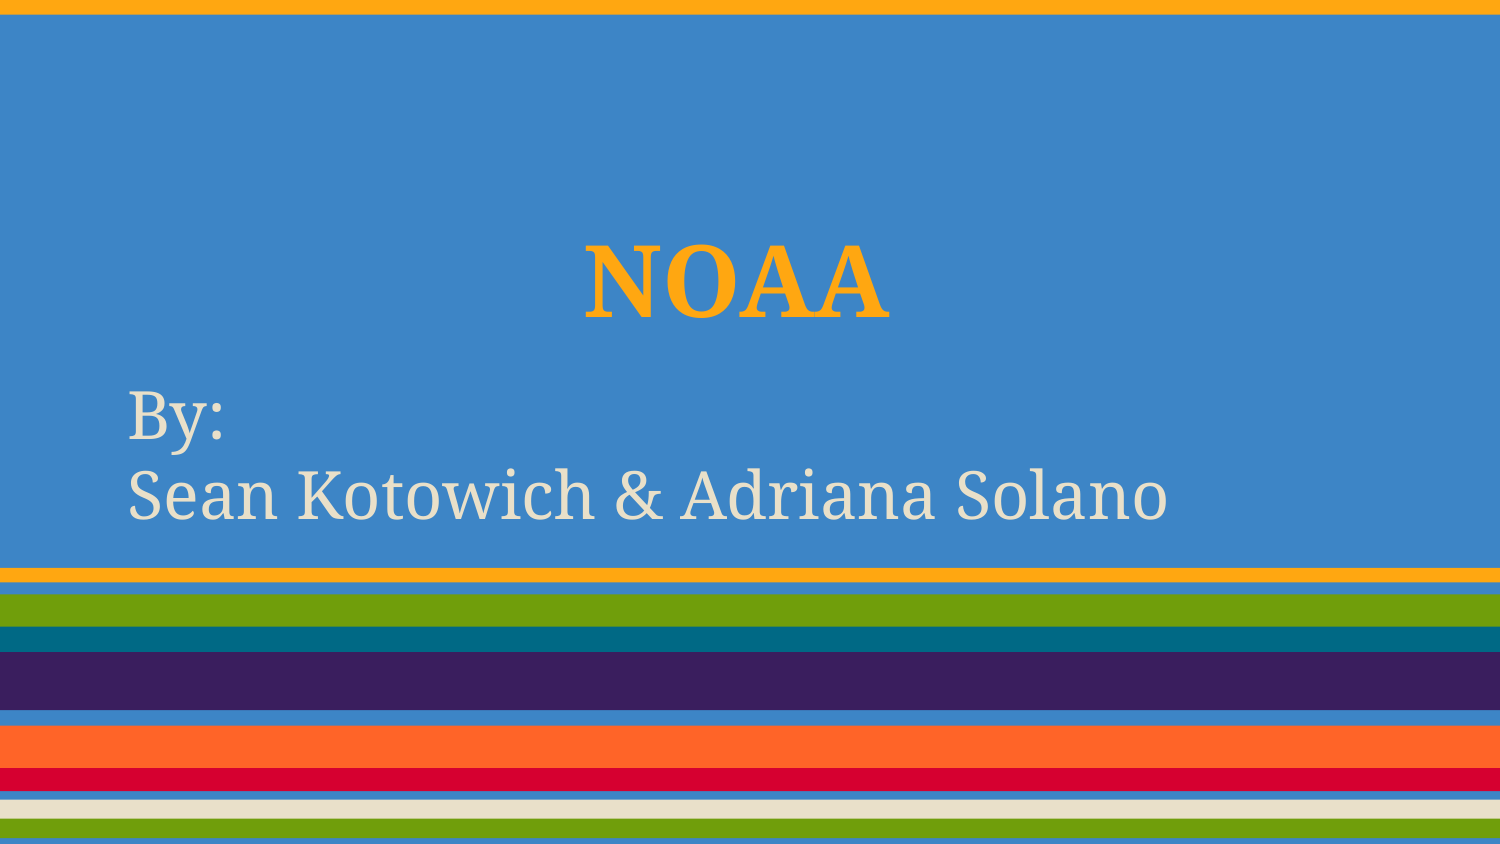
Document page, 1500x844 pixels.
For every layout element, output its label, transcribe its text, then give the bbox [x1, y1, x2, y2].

subtitle By: Sean Kotowich & Adriana Solano [112, 358, 1388, 496]
title NOAA [112, 171, 1388, 353]
